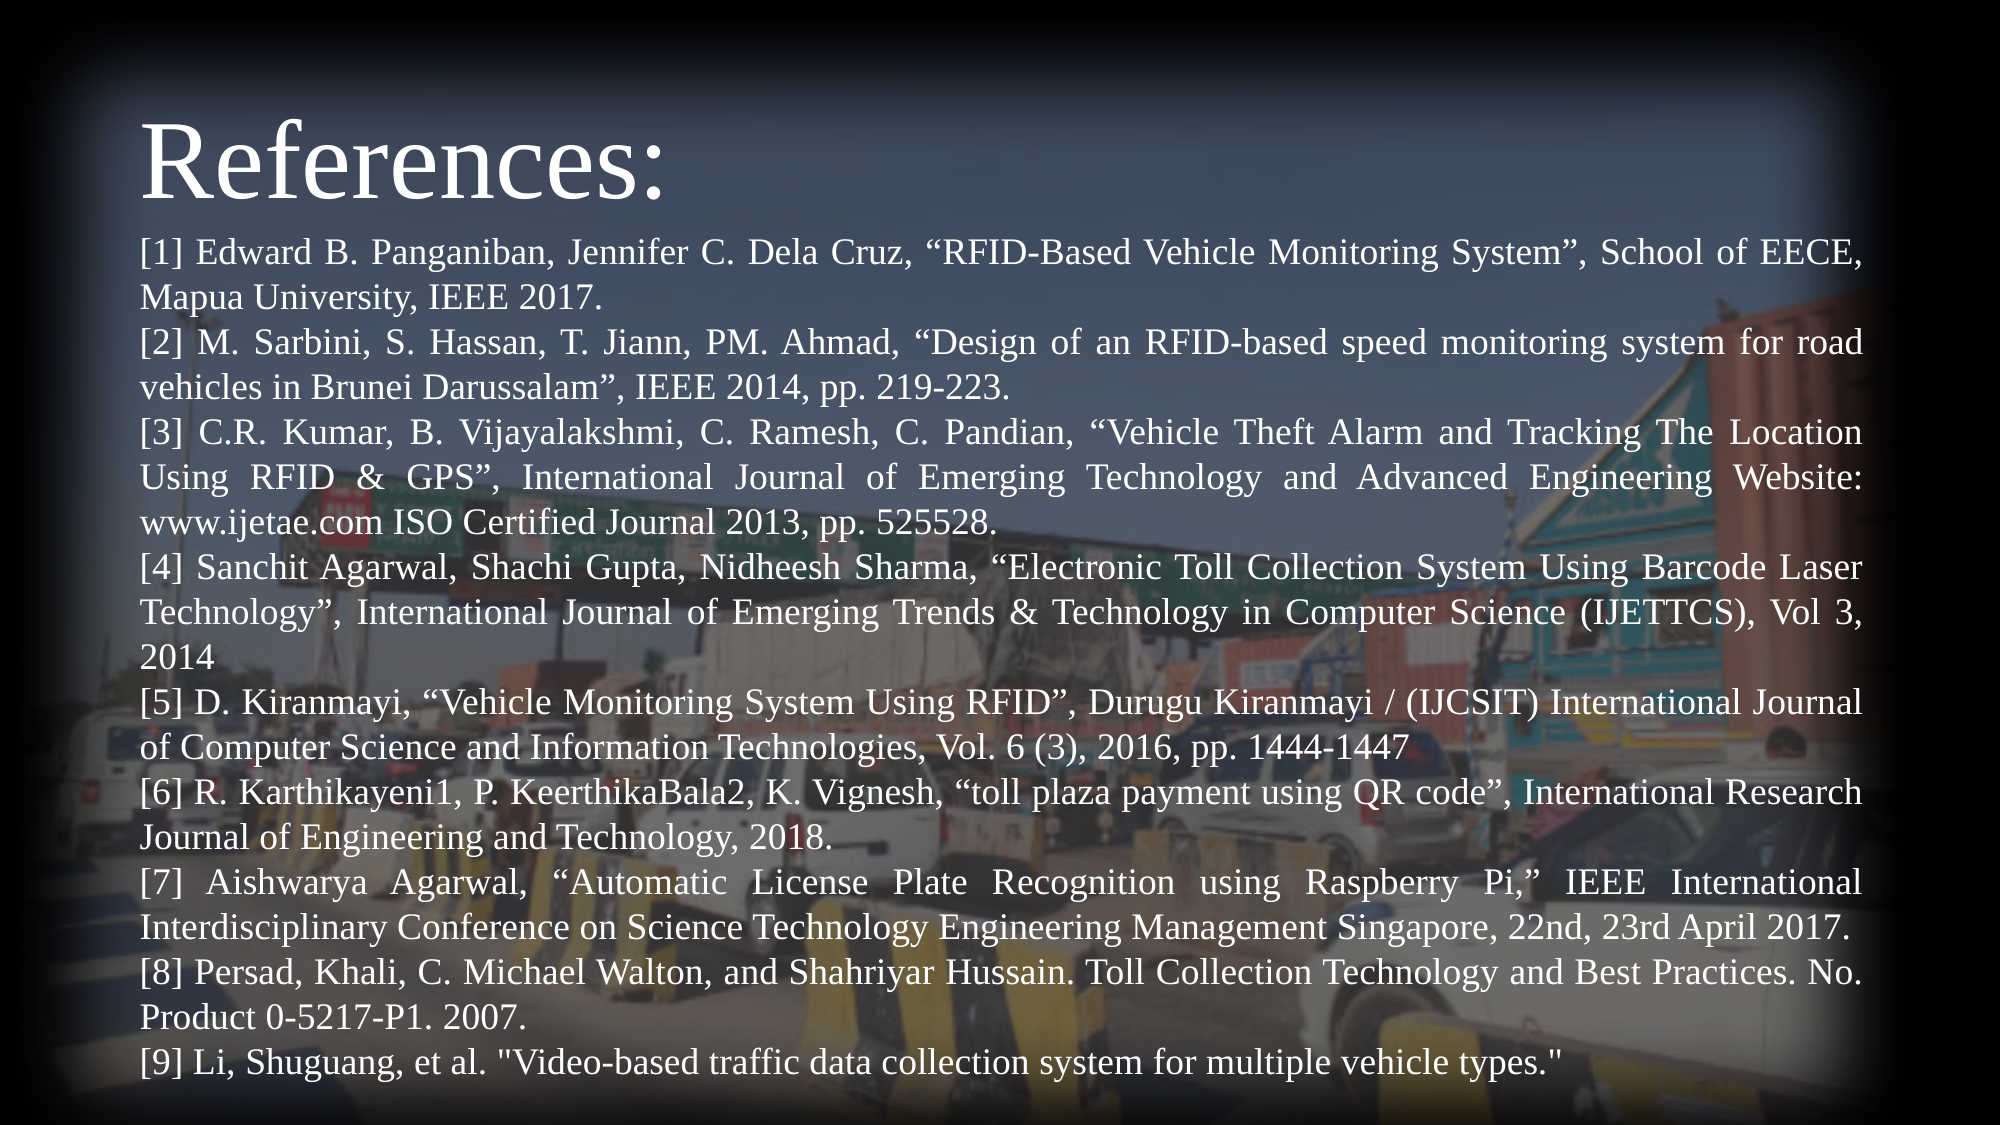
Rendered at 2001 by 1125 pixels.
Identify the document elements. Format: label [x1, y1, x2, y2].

picture [0, 0, 1920, 1125]
text_box [124, 79, 1880, 1098]
